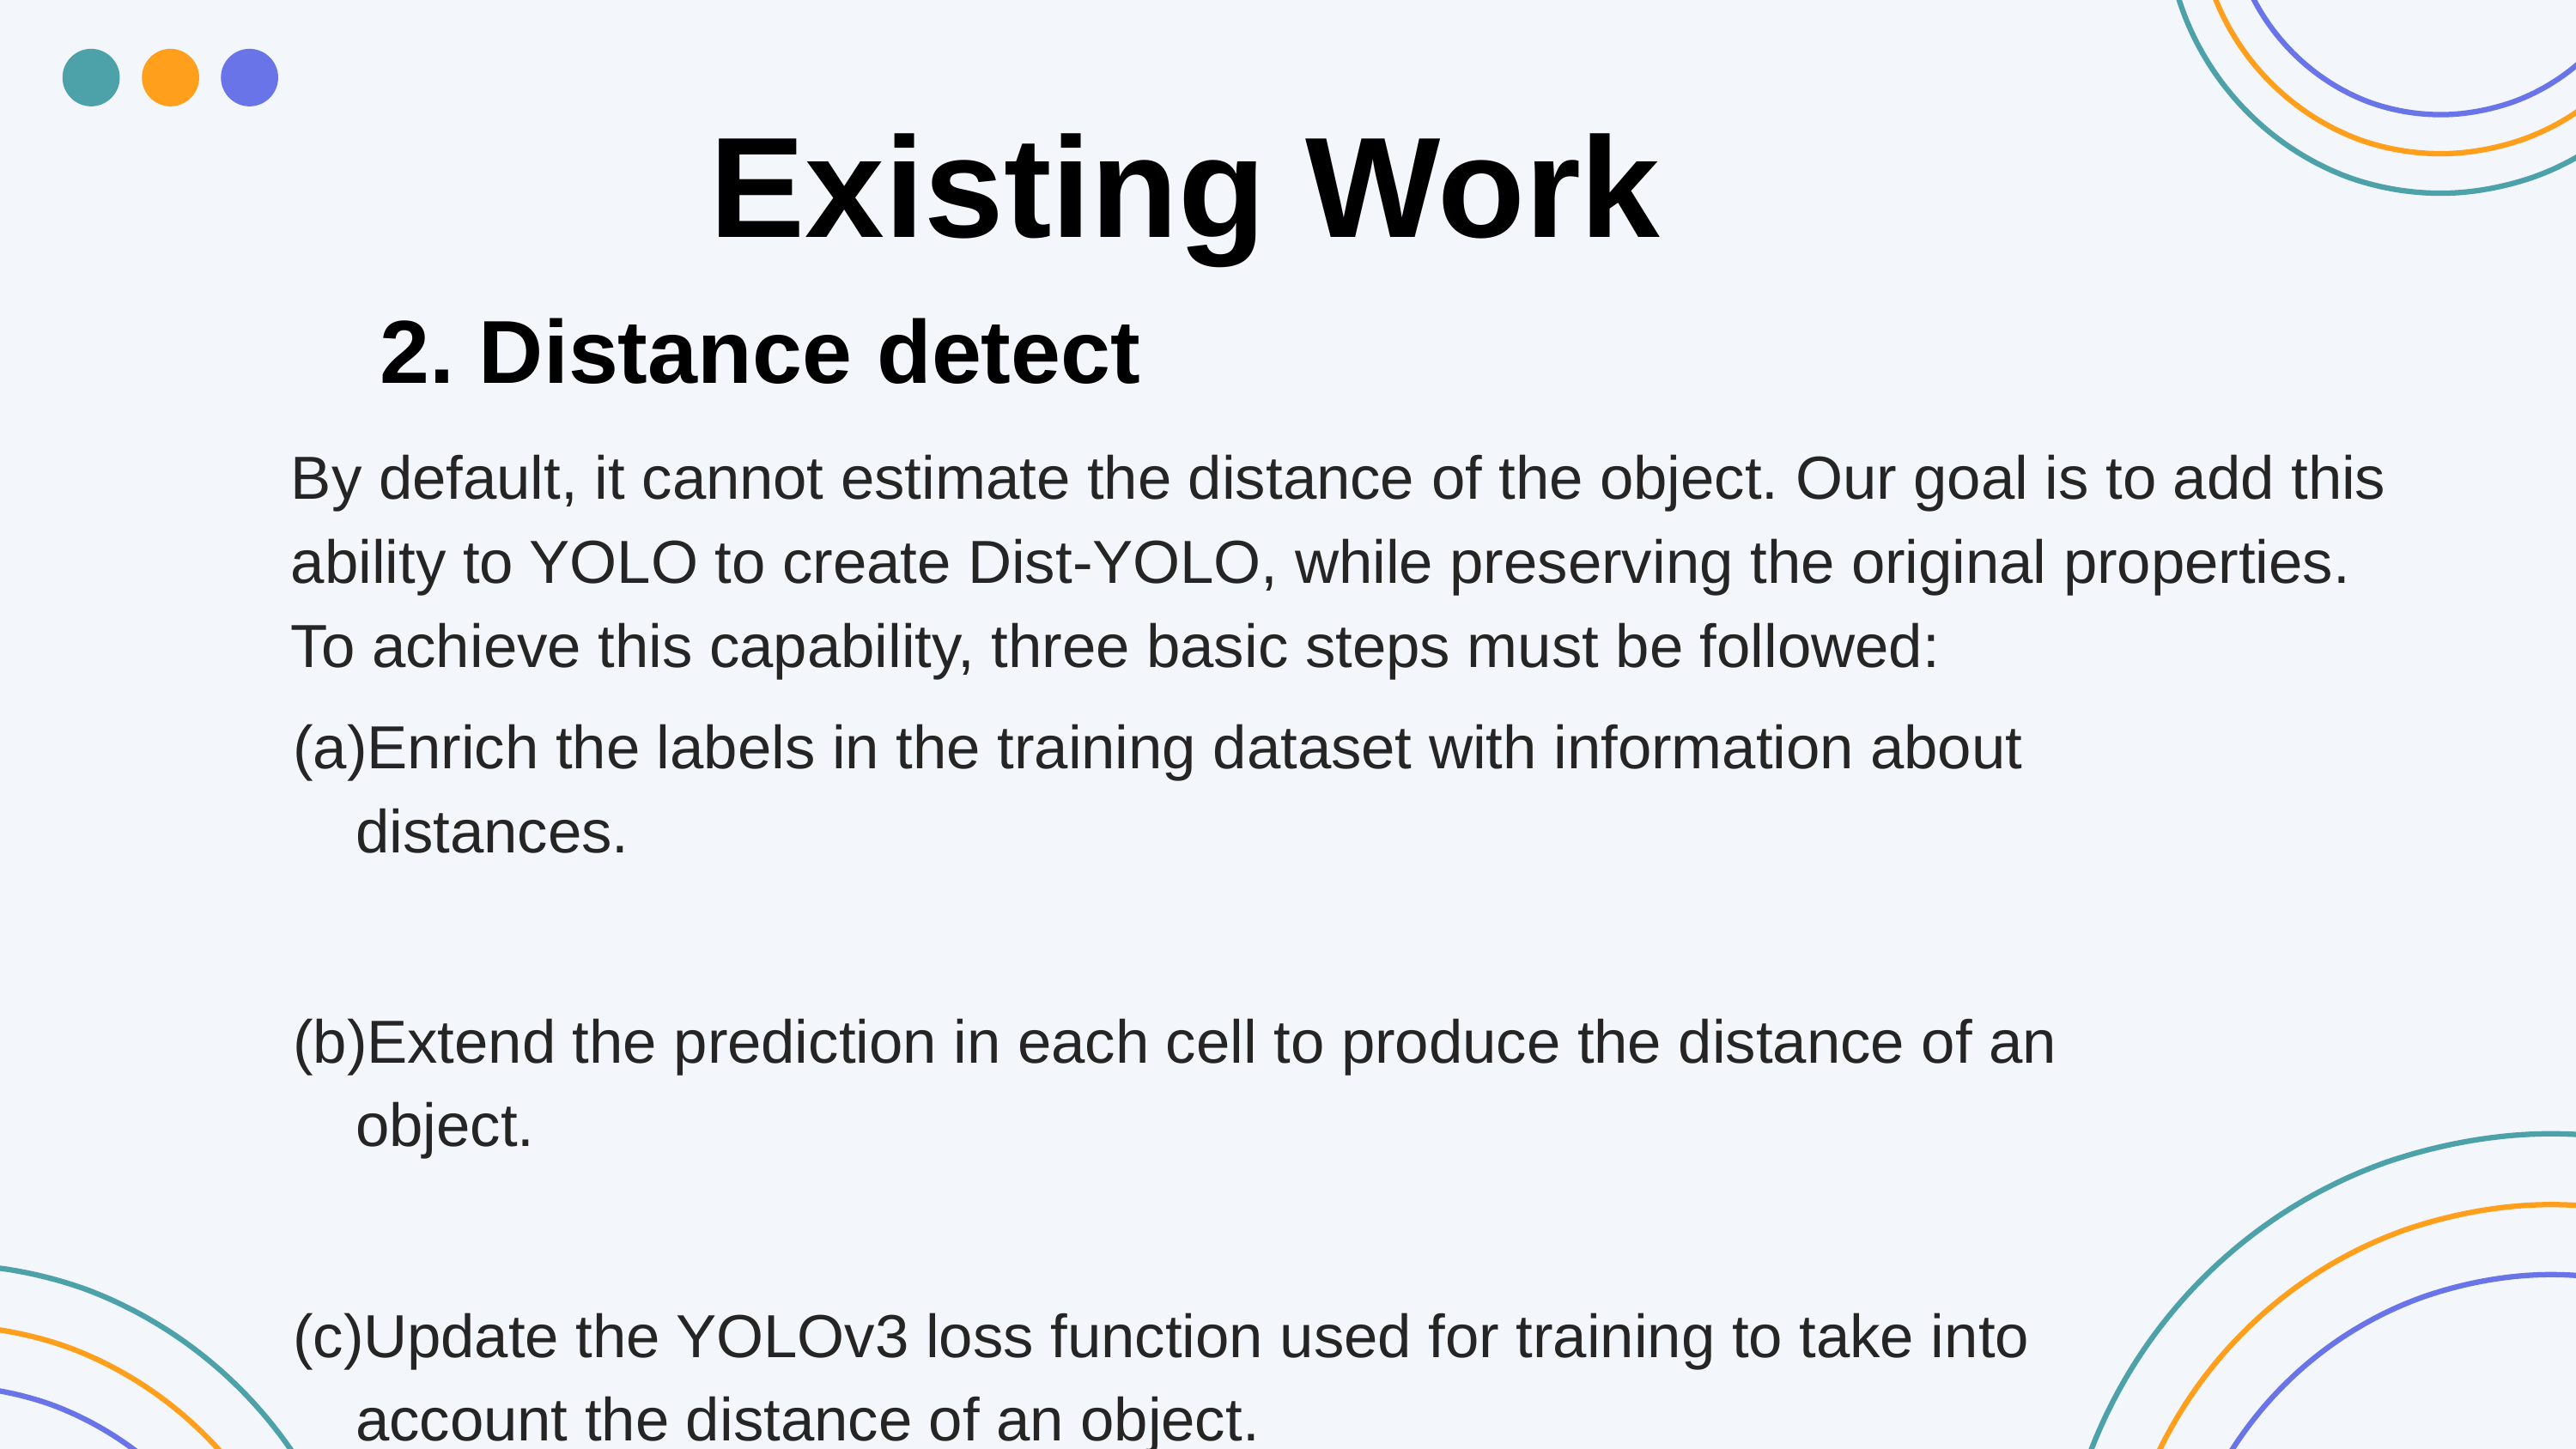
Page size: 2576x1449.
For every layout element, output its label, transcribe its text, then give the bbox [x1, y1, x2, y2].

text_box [2057, 1133, 2576, 1449]
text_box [62, 48, 120, 107]
text_box Enrich the labels in the training dataset with information about distances. Extend the prediction in each cell to produce the distance of an object. Update the YOLOv3 loss function used for training to take into account the distance of an object. [278, 683, 2181, 1449]
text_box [2166, 0, 2576, 194]
text_box By default, it cannot estimate the distance of the object. Our goal is to add this ability to YOLO to create Dist-YOLO, while preserving the original properties. To achieve this capability, three basic steps must be followed: [278, 415, 2443, 693]
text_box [141, 48, 200, 107]
text_box 2. Distance detect [367, 280, 1550, 414]
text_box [220, 48, 279, 107]
text_box Existing Work [696, 81, 1880, 279]
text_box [0, 1264, 368, 1449]
